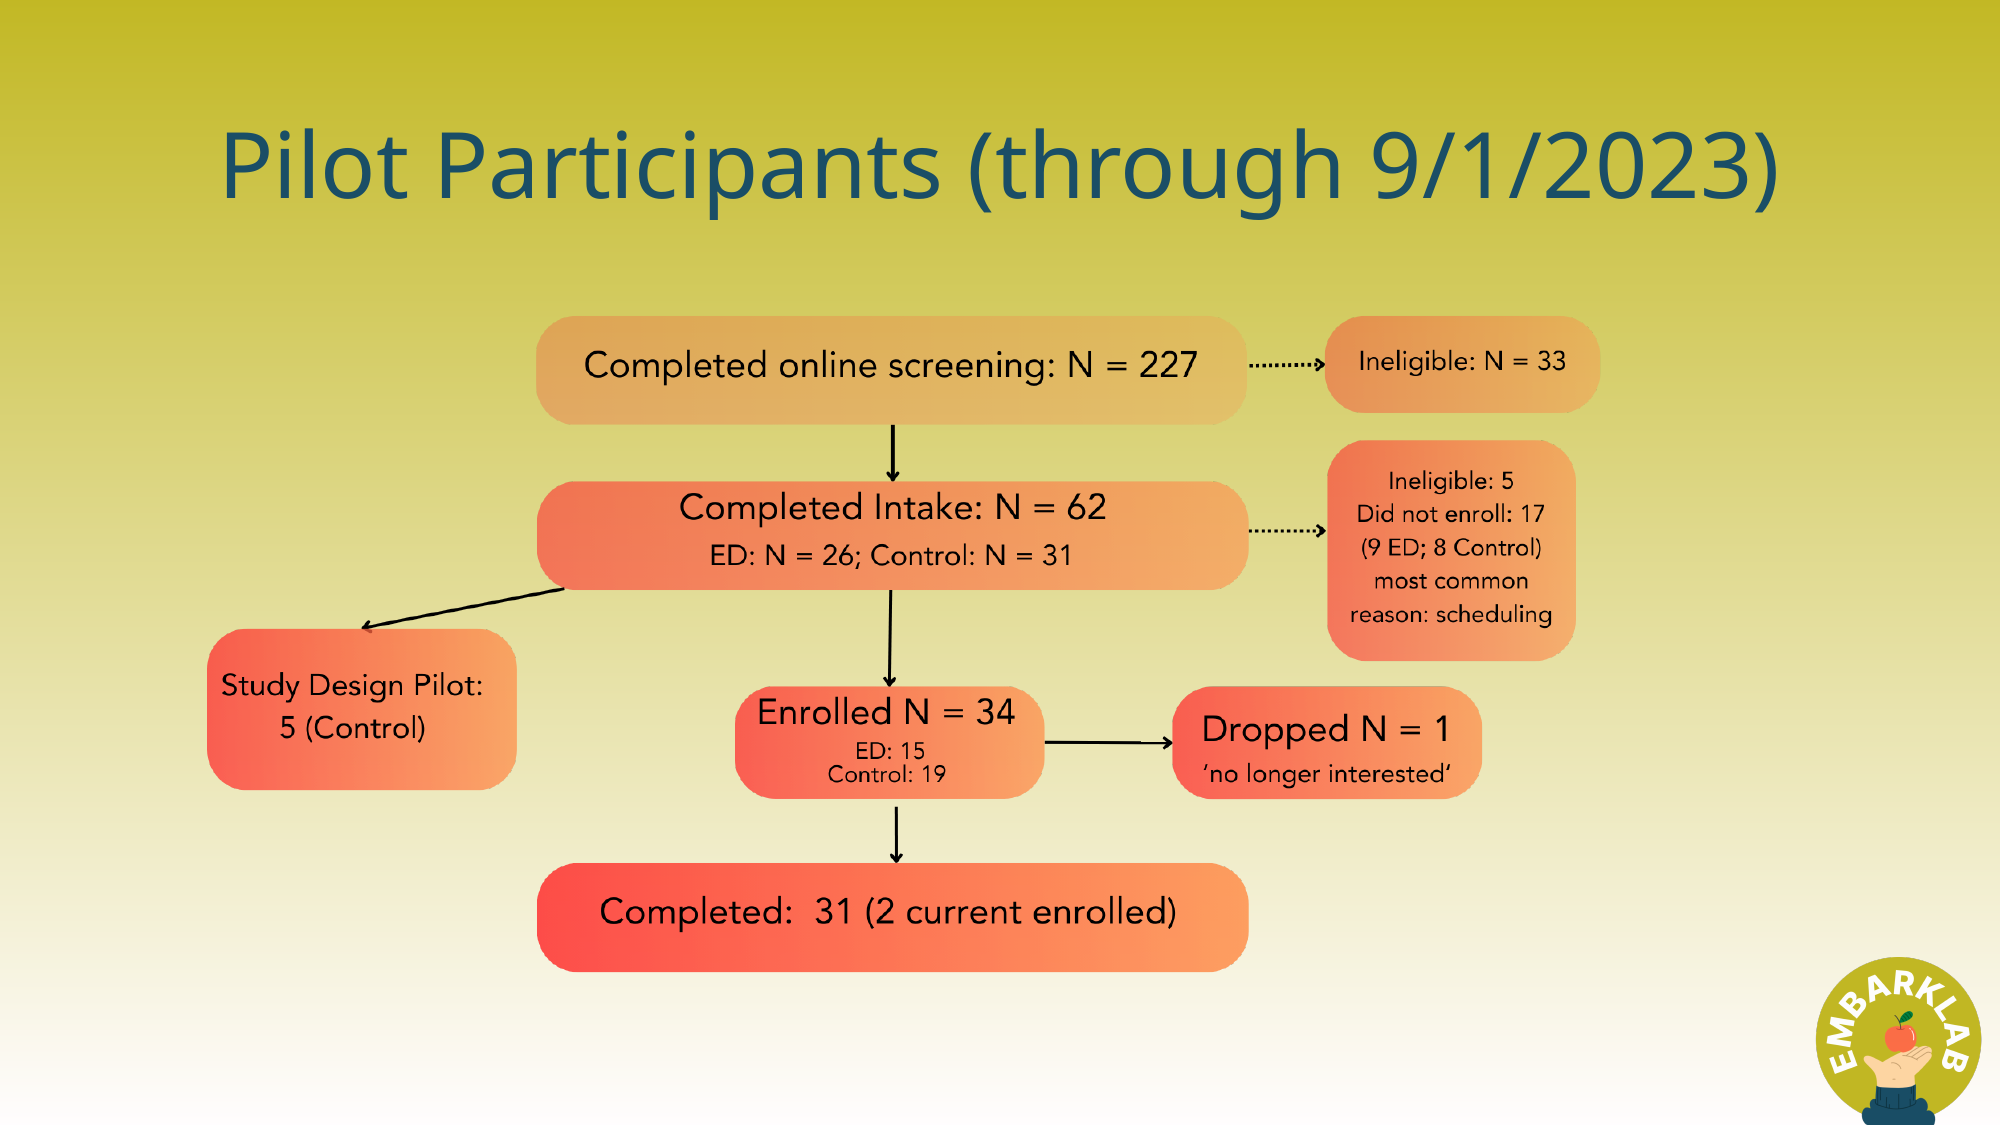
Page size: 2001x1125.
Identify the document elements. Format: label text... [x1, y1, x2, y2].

title Pilot Participants (through 9/1/2023) [137, 59, 1863, 278]
picture [120, 277, 1662, 1125]
picture [1754, 957, 2000, 1125]
